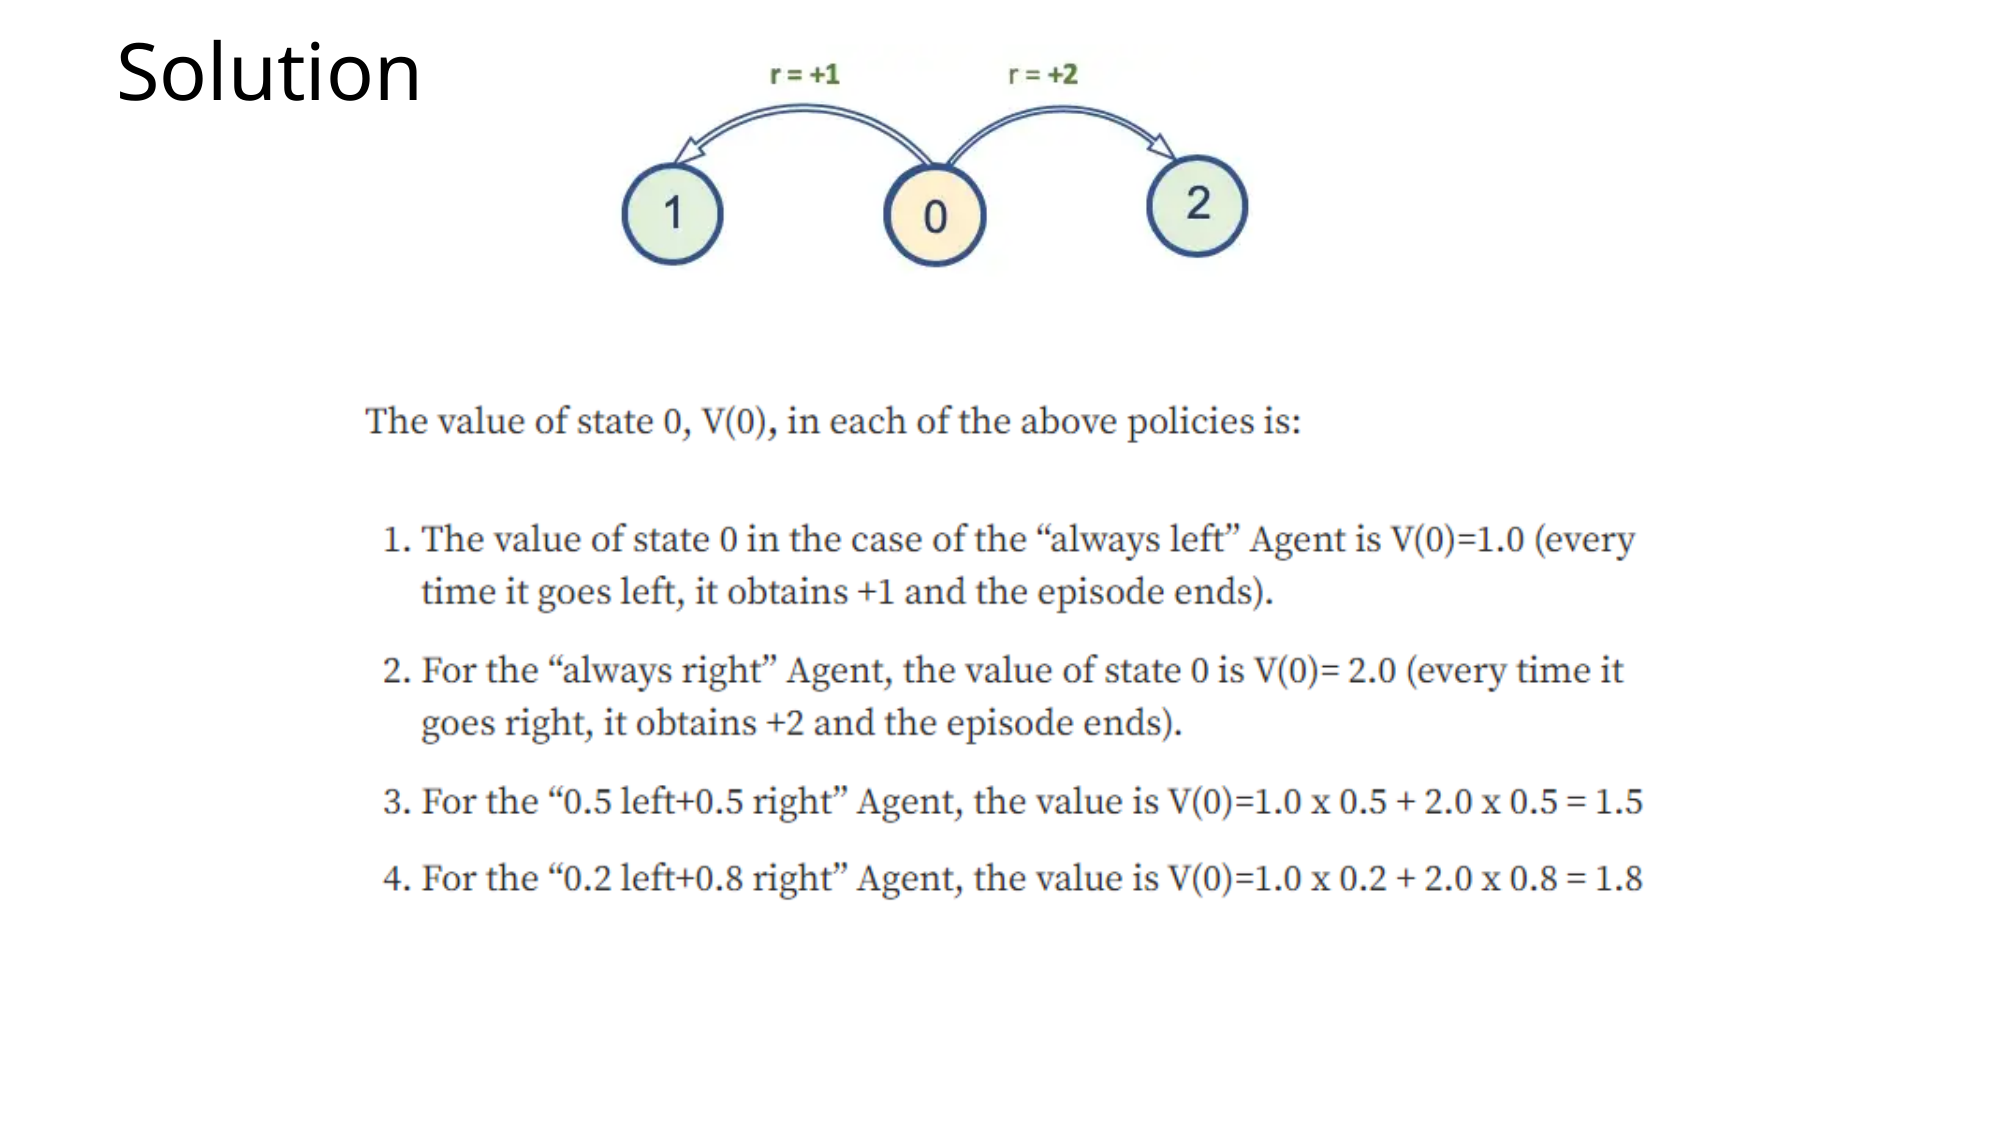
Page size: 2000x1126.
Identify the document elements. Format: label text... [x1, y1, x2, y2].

title Solution [99, 3, 1900, 134]
picture [550, 30, 1283, 327]
picture [339, 385, 1660, 918]
